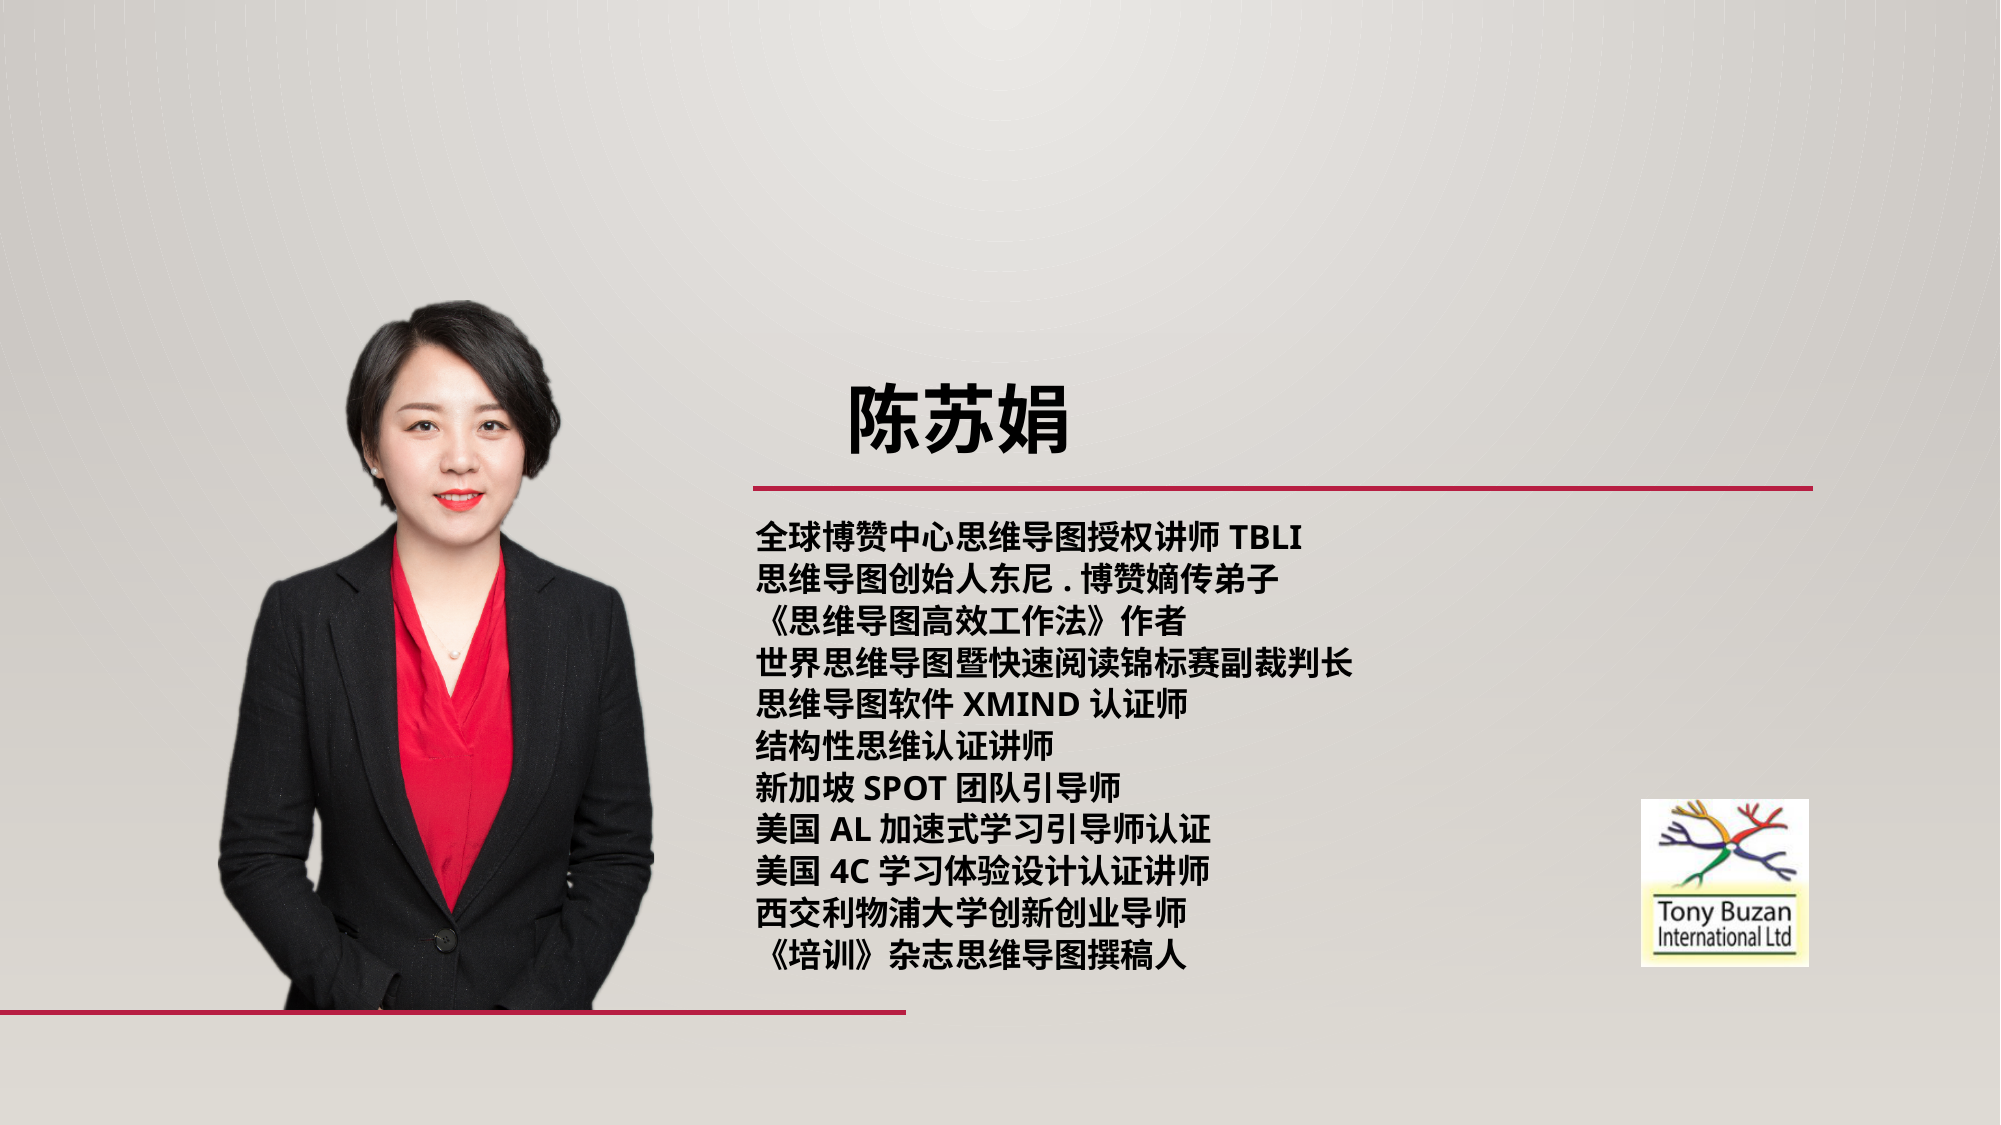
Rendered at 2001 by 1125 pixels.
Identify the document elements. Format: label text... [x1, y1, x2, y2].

text_box 全球博赞中心思维导图授权讲师TBLI 思维导图创始人东尼.博赞嫡传弟子 《思维导图高效工作法》作者 世界思维导图暨快速阅读锦标赛副裁判长 思维导图软件XMIND认证师 结构性思维认证讲师 新加坡SPOT团队引导师 美国AL加速式学习引导师认证 美国4C学习体验设计认证讲师 西交利物浦大学创新创业导师 《培训》杂志思维导图撰稿人 [740, 507, 1765, 981]
picture [1640, 799, 1809, 967]
picture [217, 299, 655, 1012]
text_box 陈苏娟 [831, 365, 1253, 470]
